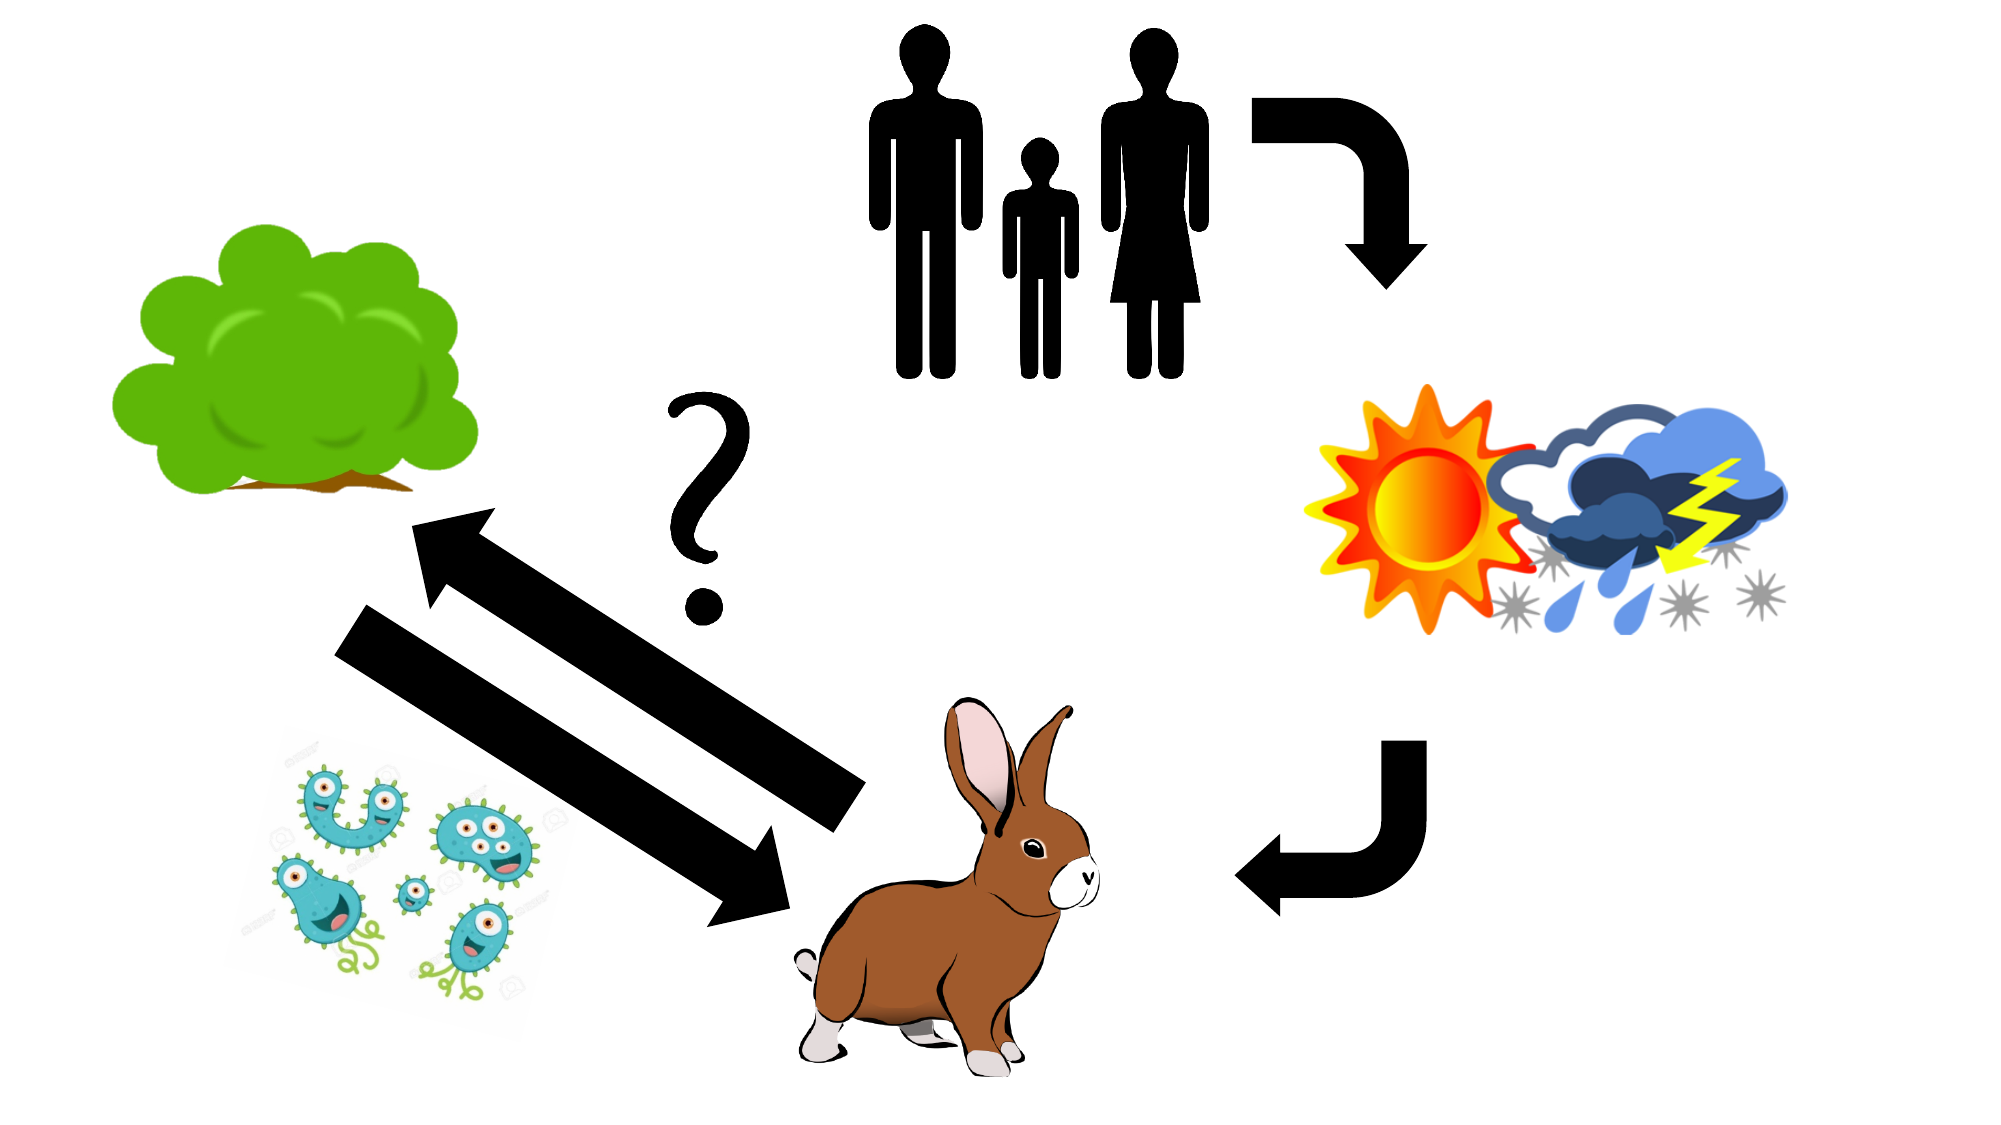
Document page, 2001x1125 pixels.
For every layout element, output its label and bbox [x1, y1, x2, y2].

text_box [1251, 97, 1428, 290]
picture [780, 677, 1106, 1100]
text_box [1234, 740, 1427, 917]
text_box [334, 604, 780, 928]
picture [869, 24, 1209, 379]
picture [224, 726, 579, 1041]
picture [606, 391, 810, 626]
picture [1297, 374, 1795, 643]
picture [39, 200, 551, 518]
text_box [411, 518, 780, 799]
